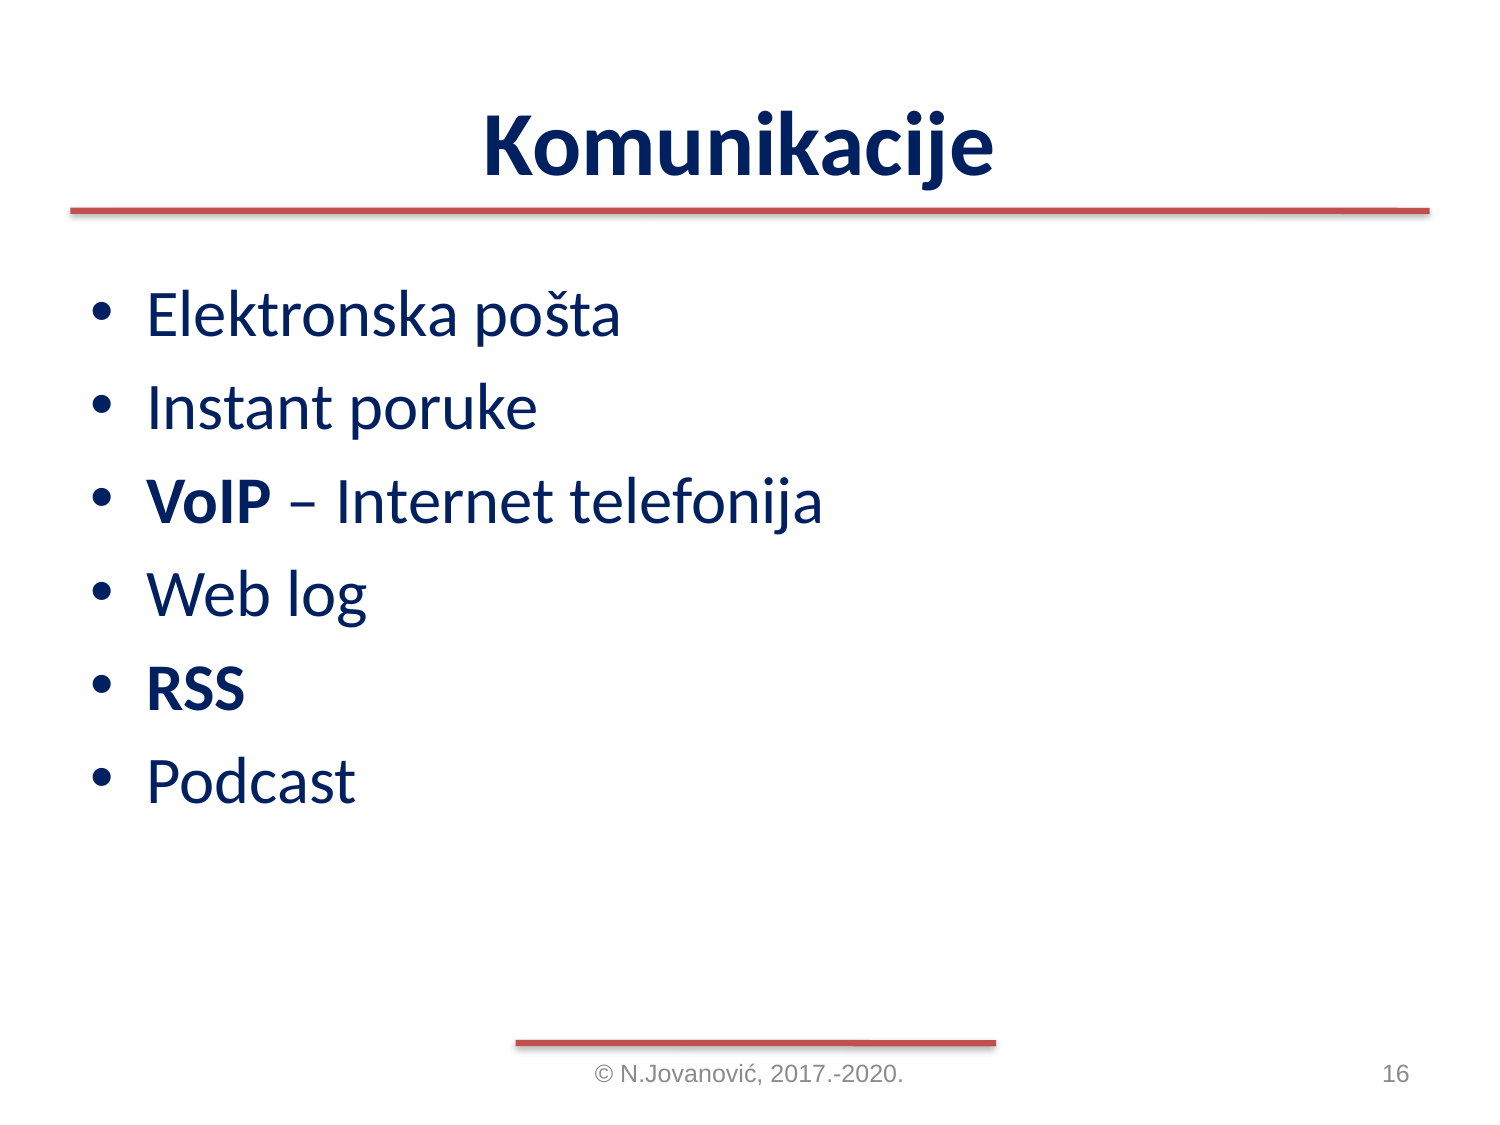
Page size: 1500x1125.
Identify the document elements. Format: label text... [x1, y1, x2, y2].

title Komunikacije [75, 45, 1425, 233]
list Elektronska pošta Instant poruke VoIP – Internet telefonija Web log RSS Podcast [75, 262, 1425, 1005]
footer © N.Jovanović, 2017.-2020. [512, 1042, 988, 1103]
slide_number 16 [1074, 1042, 1425, 1103]
